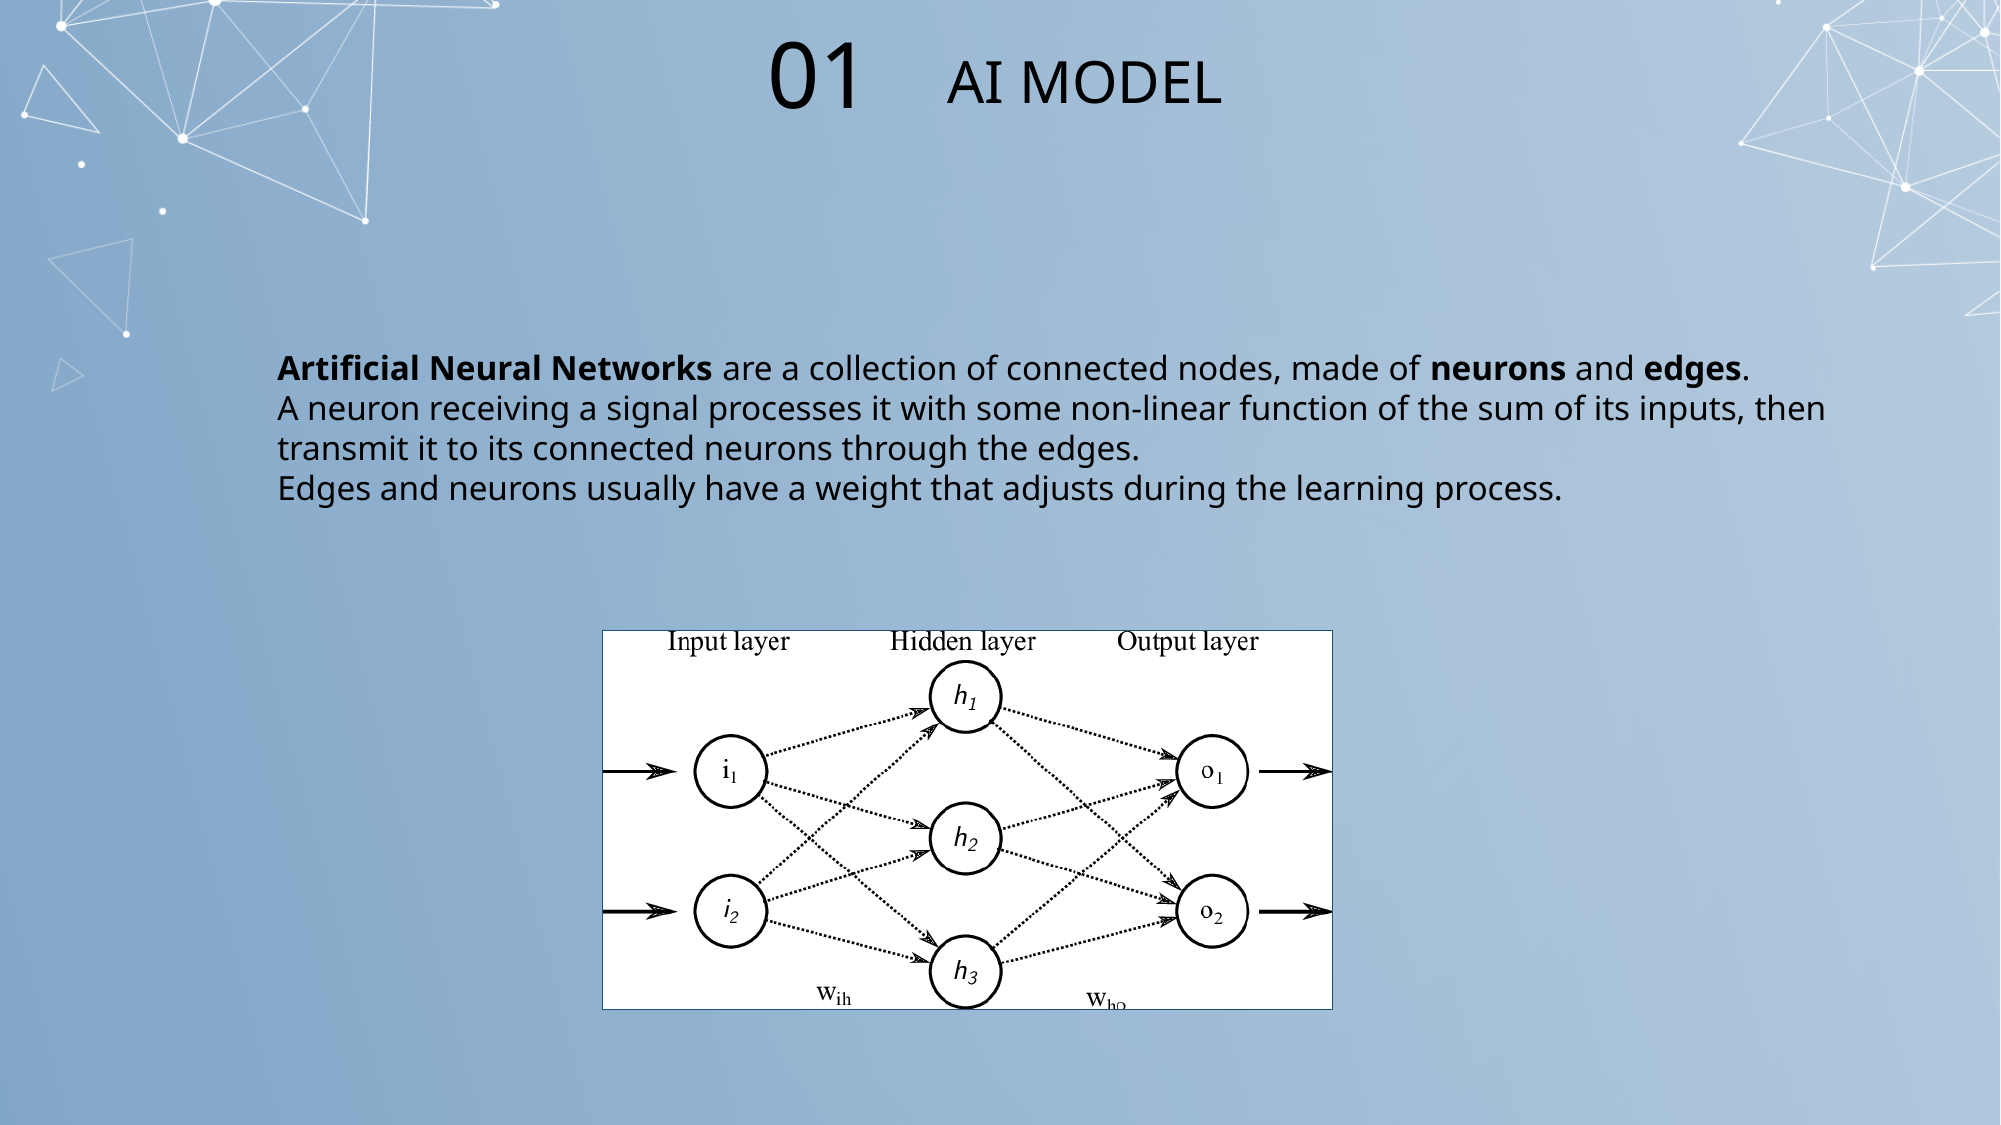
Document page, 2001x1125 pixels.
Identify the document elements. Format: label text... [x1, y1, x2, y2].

text_box 01 [746, 15, 982, 142]
text_box Artificial Neural Networks are a collection of connected nodes, made of neurons and edges. A neuron receiving a signal processes it with some non-linear function of the sum of its inputs, then transmit it to its connected neurons through the edges. Edges and neurons usually have a weight that adjusts during the learning process. [262, 339, 1916, 515]
text_box AI MODEL [927, 10, 1360, 137]
picture [602, 630, 1333, 1010]
